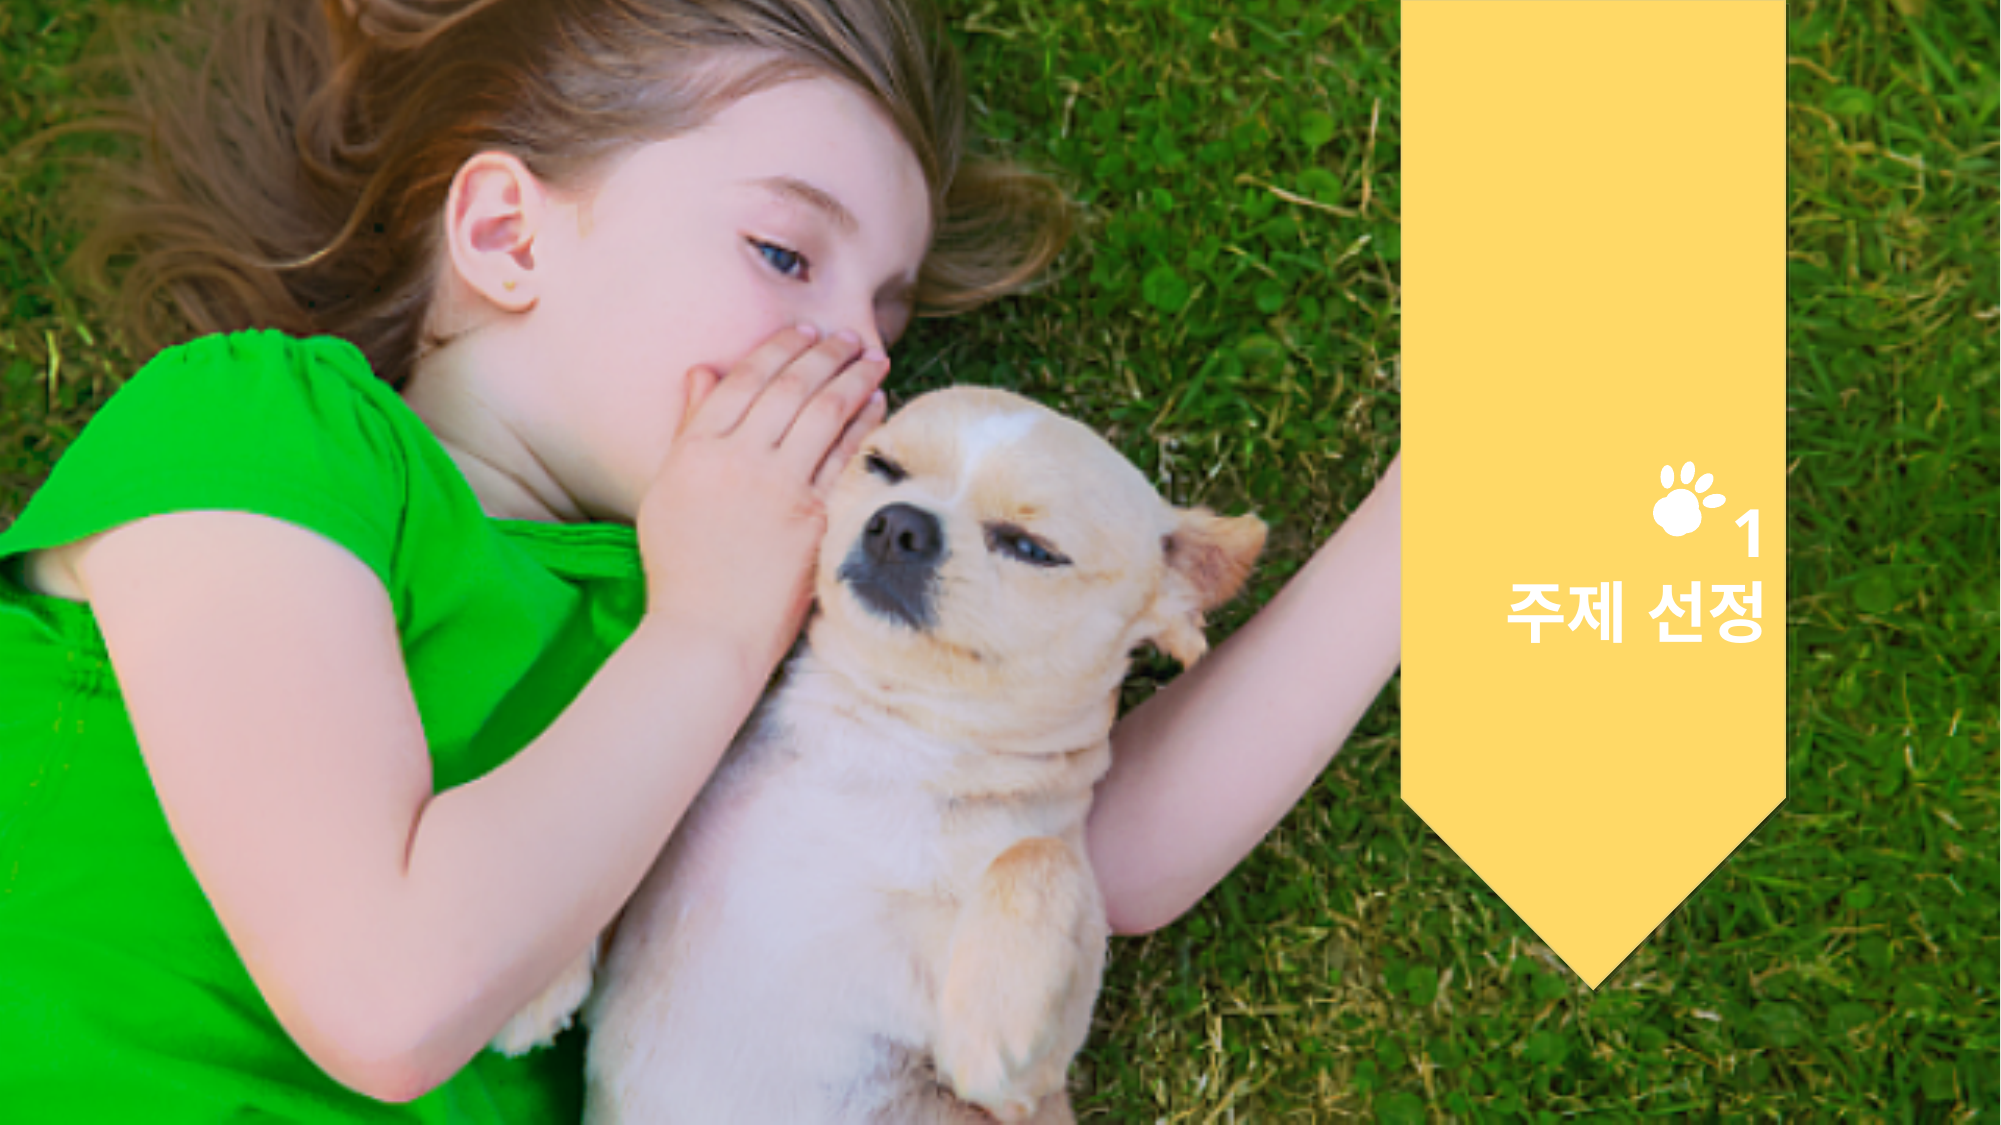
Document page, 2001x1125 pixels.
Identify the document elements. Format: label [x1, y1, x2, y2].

text_box [1401, 0, 1786, 990]
picture [0, 0, 2001, 1125]
